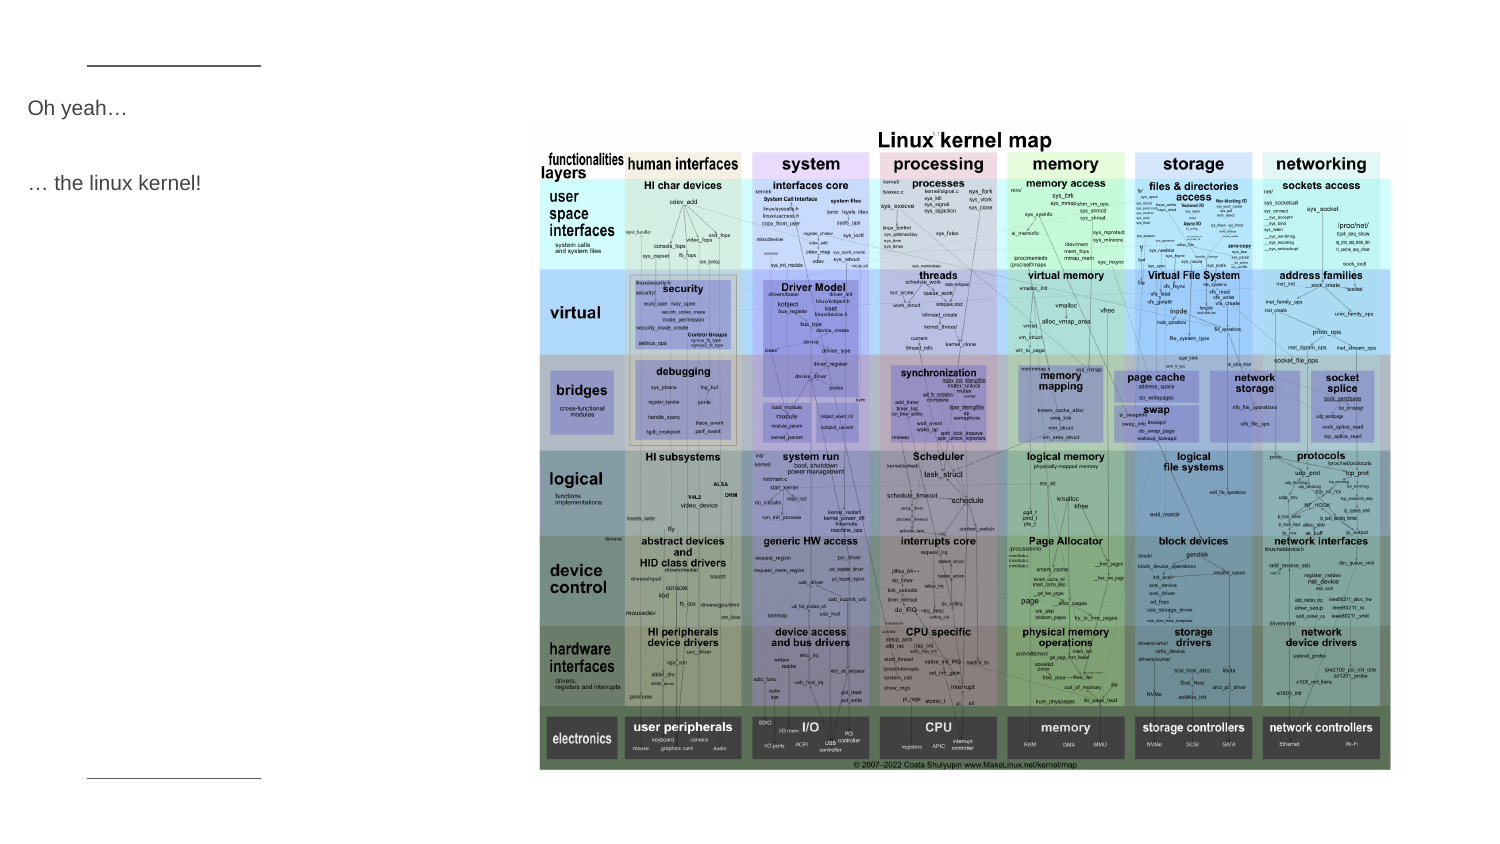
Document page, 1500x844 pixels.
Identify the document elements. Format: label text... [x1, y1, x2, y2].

picture [525, 124, 1409, 781]
title Oh yeah… … the linux kernel! [27, 94, 568, 198]
